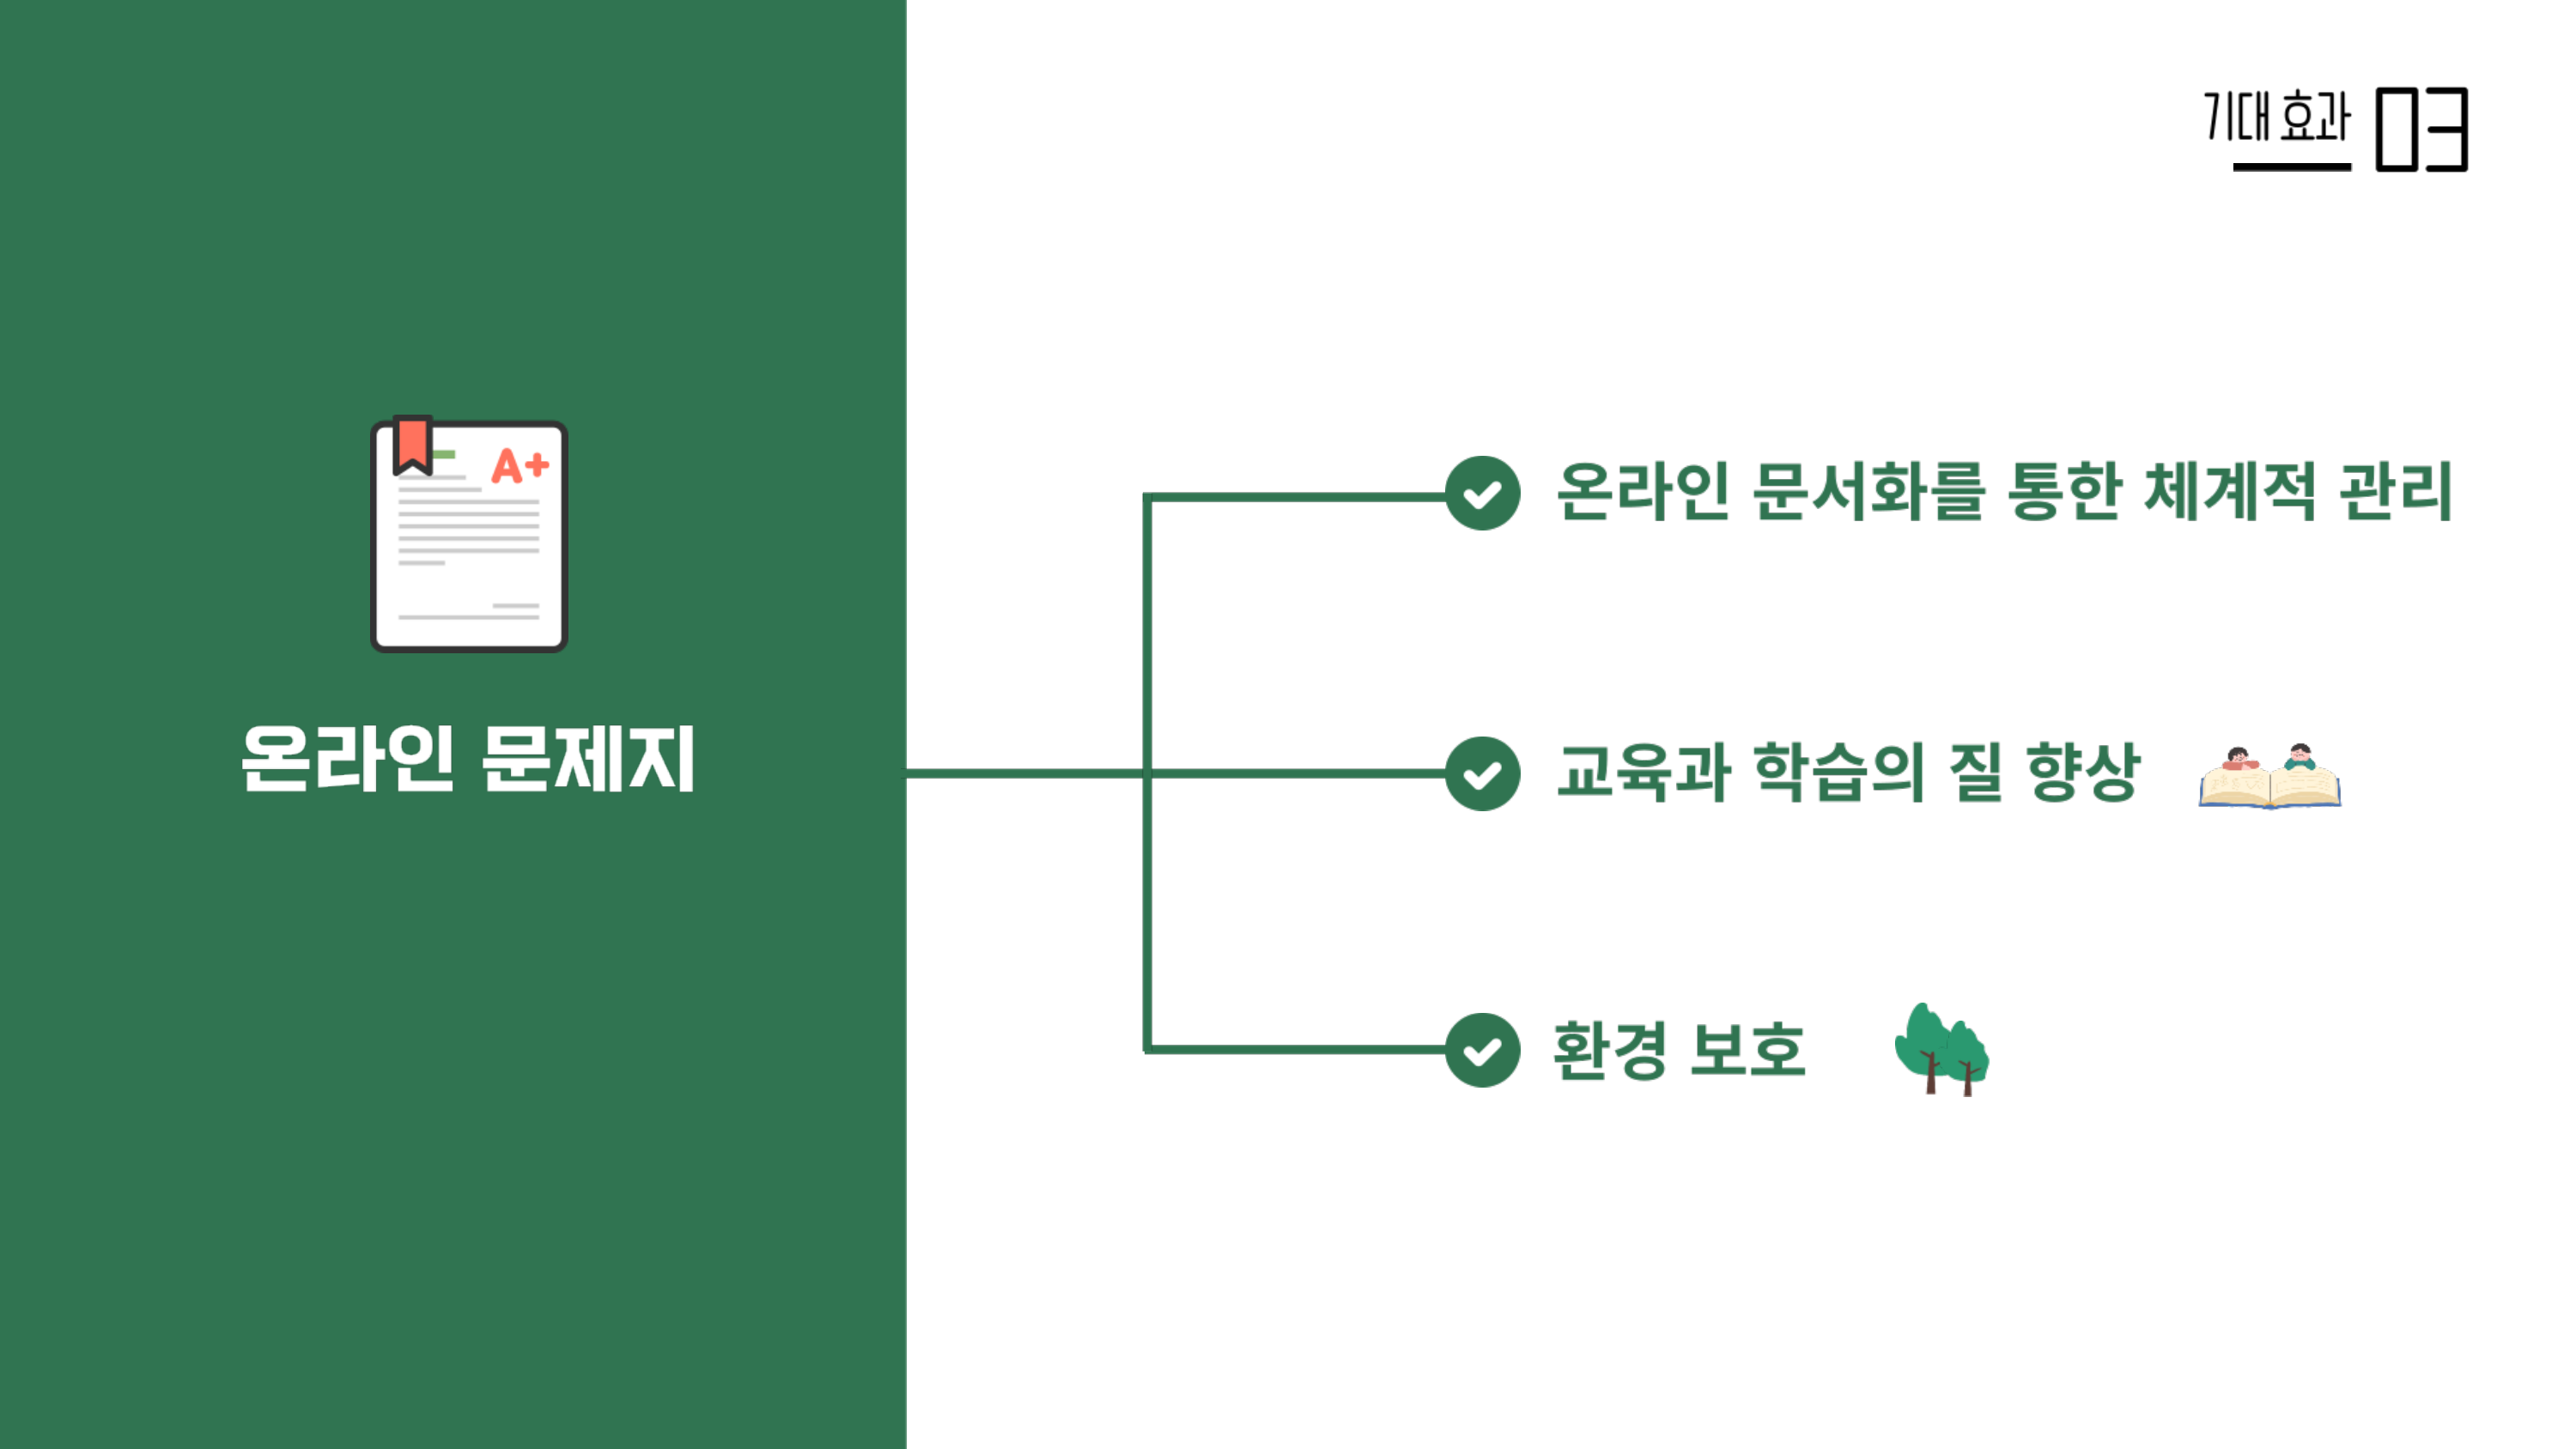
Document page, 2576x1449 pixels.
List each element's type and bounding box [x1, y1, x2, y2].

picture [1546, 716, 2176, 834]
picture [123, 699, 730, 827]
text_box [370, 415, 568, 653]
text_box [901, 479, 1449, 1069]
text_box [1445, 1012, 1521, 1088]
picture [1931, 29, 2531, 224]
text_box [1937, 1021, 1990, 1097]
text_box [1445, 736, 1521, 811]
text_box [1445, 456, 1521, 531]
text_box [2186, 711, 2353, 836]
picture [1543, 995, 1838, 1125]
text_box [0, 0, 907, 1449]
text_box [1895, 1002, 1958, 1094]
picture [1546, 435, 2482, 553]
